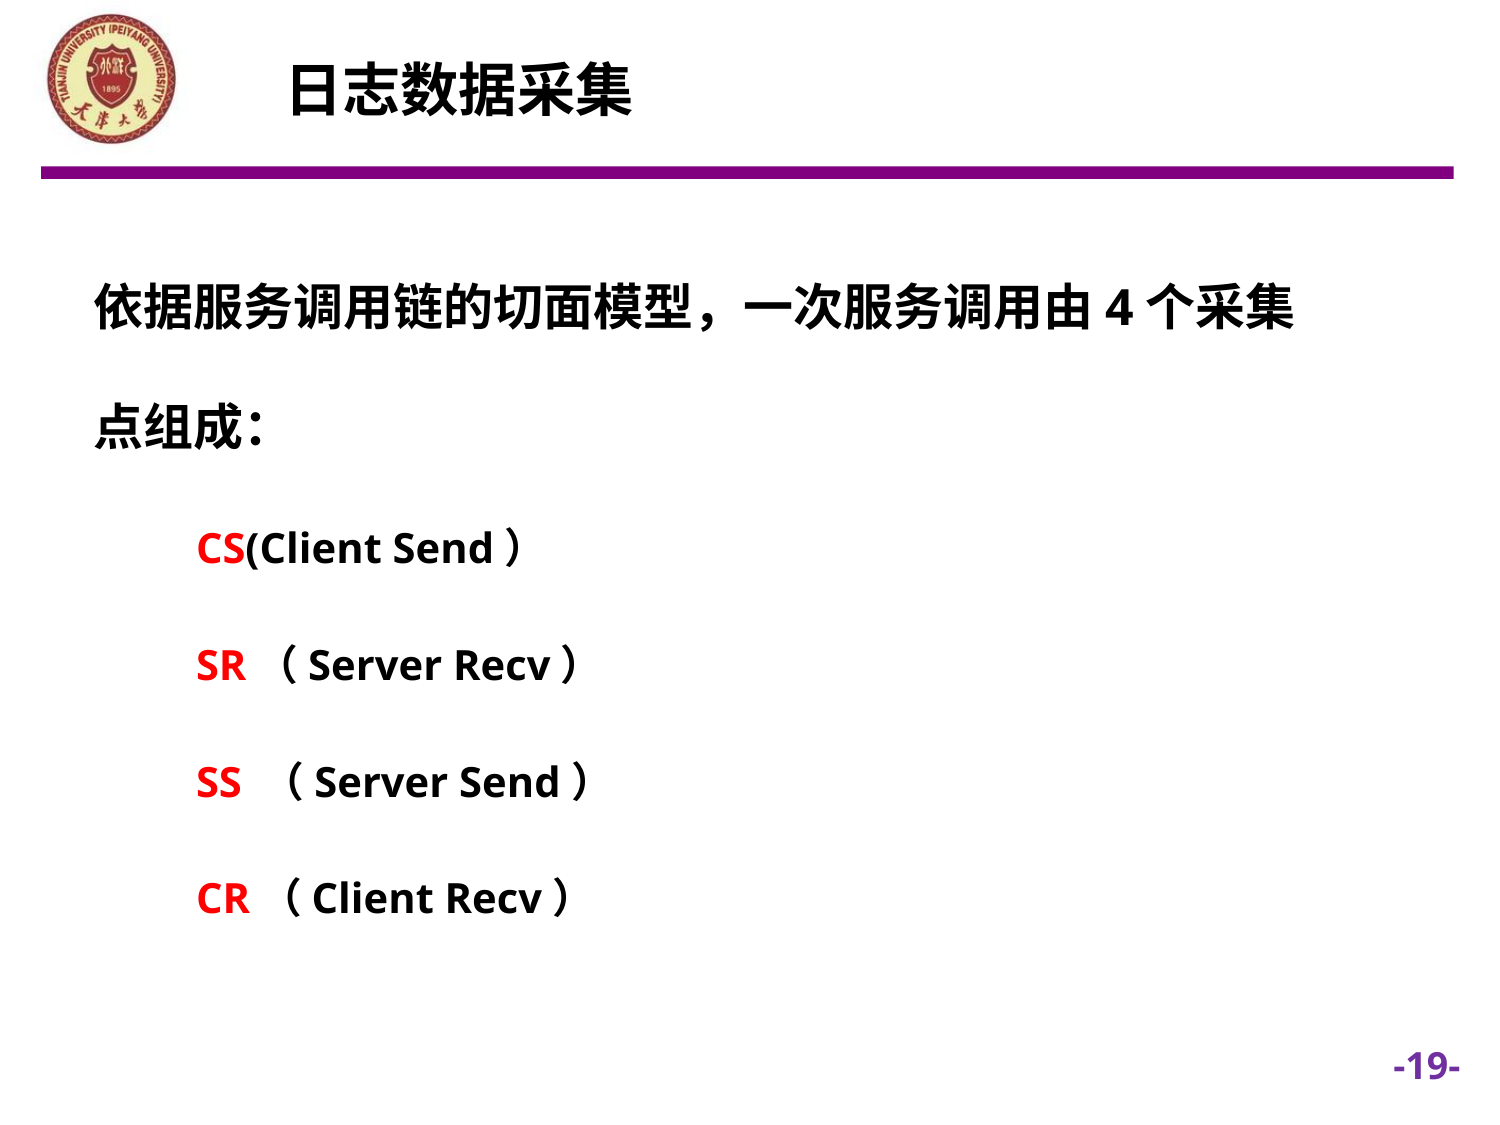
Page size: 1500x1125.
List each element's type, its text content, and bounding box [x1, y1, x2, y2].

picture [0, 0, 211, 159]
text_box 日志数据采集 [62, 45, 856, 201]
text_box 依据服务调用链的切面模型，一次服务调用由4个采集点组成： CS(Client Send） SR（Server Recv） SS （Server Send） CR（Client Recv） [78, 207, 1349, 930]
